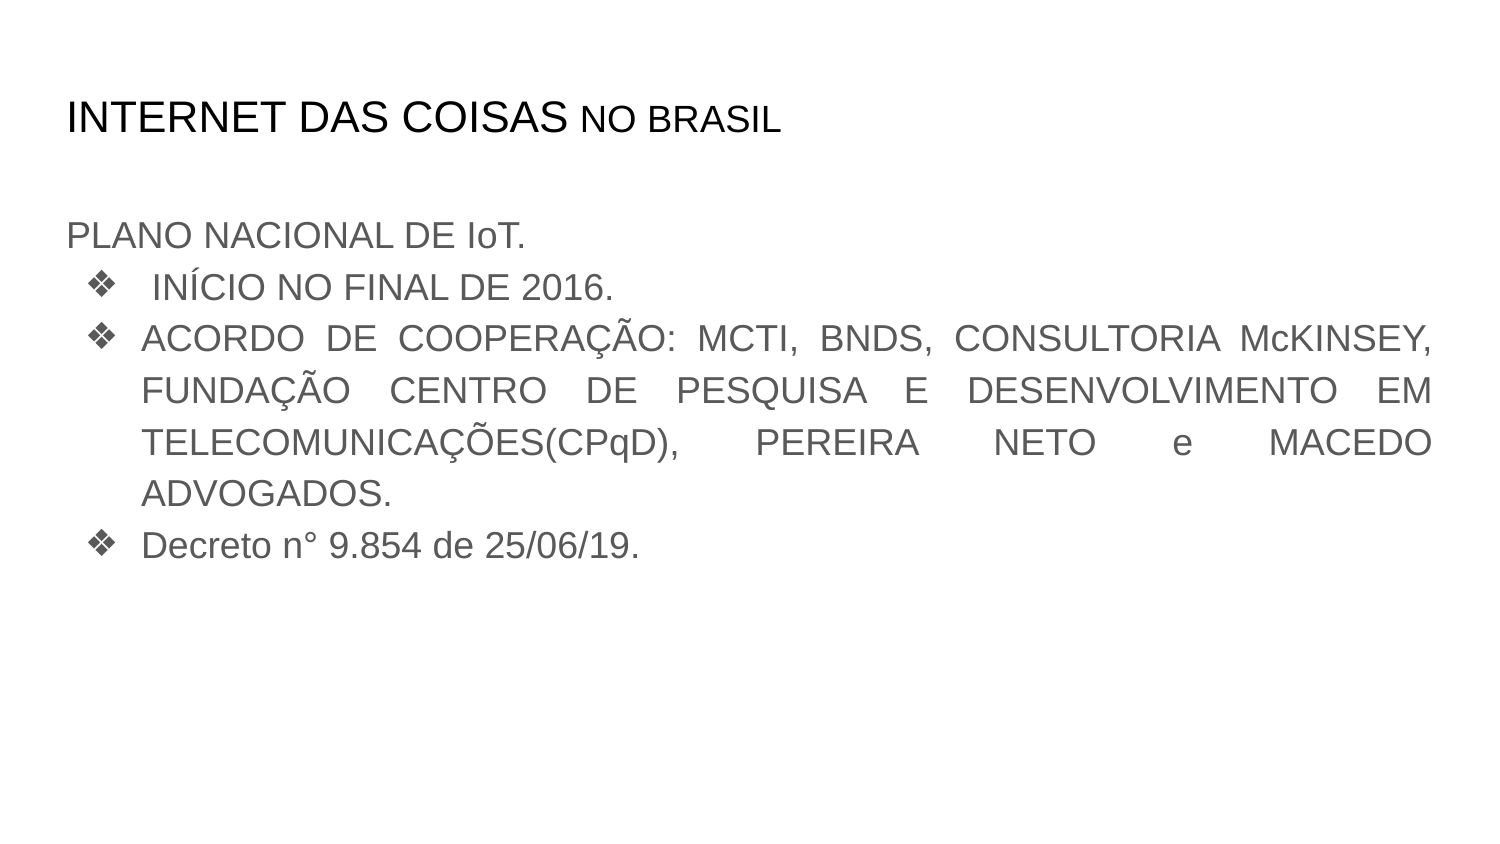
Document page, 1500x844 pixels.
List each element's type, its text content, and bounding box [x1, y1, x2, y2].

list PLANO NACIONAL DE IoT. INÍCIO NO FINAL DE 2016. ACORDO DE COOPERAÇÃO: MCTI, BNDS, CONSULTORIA McKINSEY, FUNDAÇÃO CENTRO DE PESQUISA E DESENVOLVIMENTO EM TELECOMUNICAÇÕES(CPqD), PEREIRA NETO e MACEDO ADVOGADOS. Decreto n° 9.854 de 25/06/19. [51, 189, 1449, 750]
title INTERNET DAS COISAS NO BRASIL [51, 72, 1449, 167]
